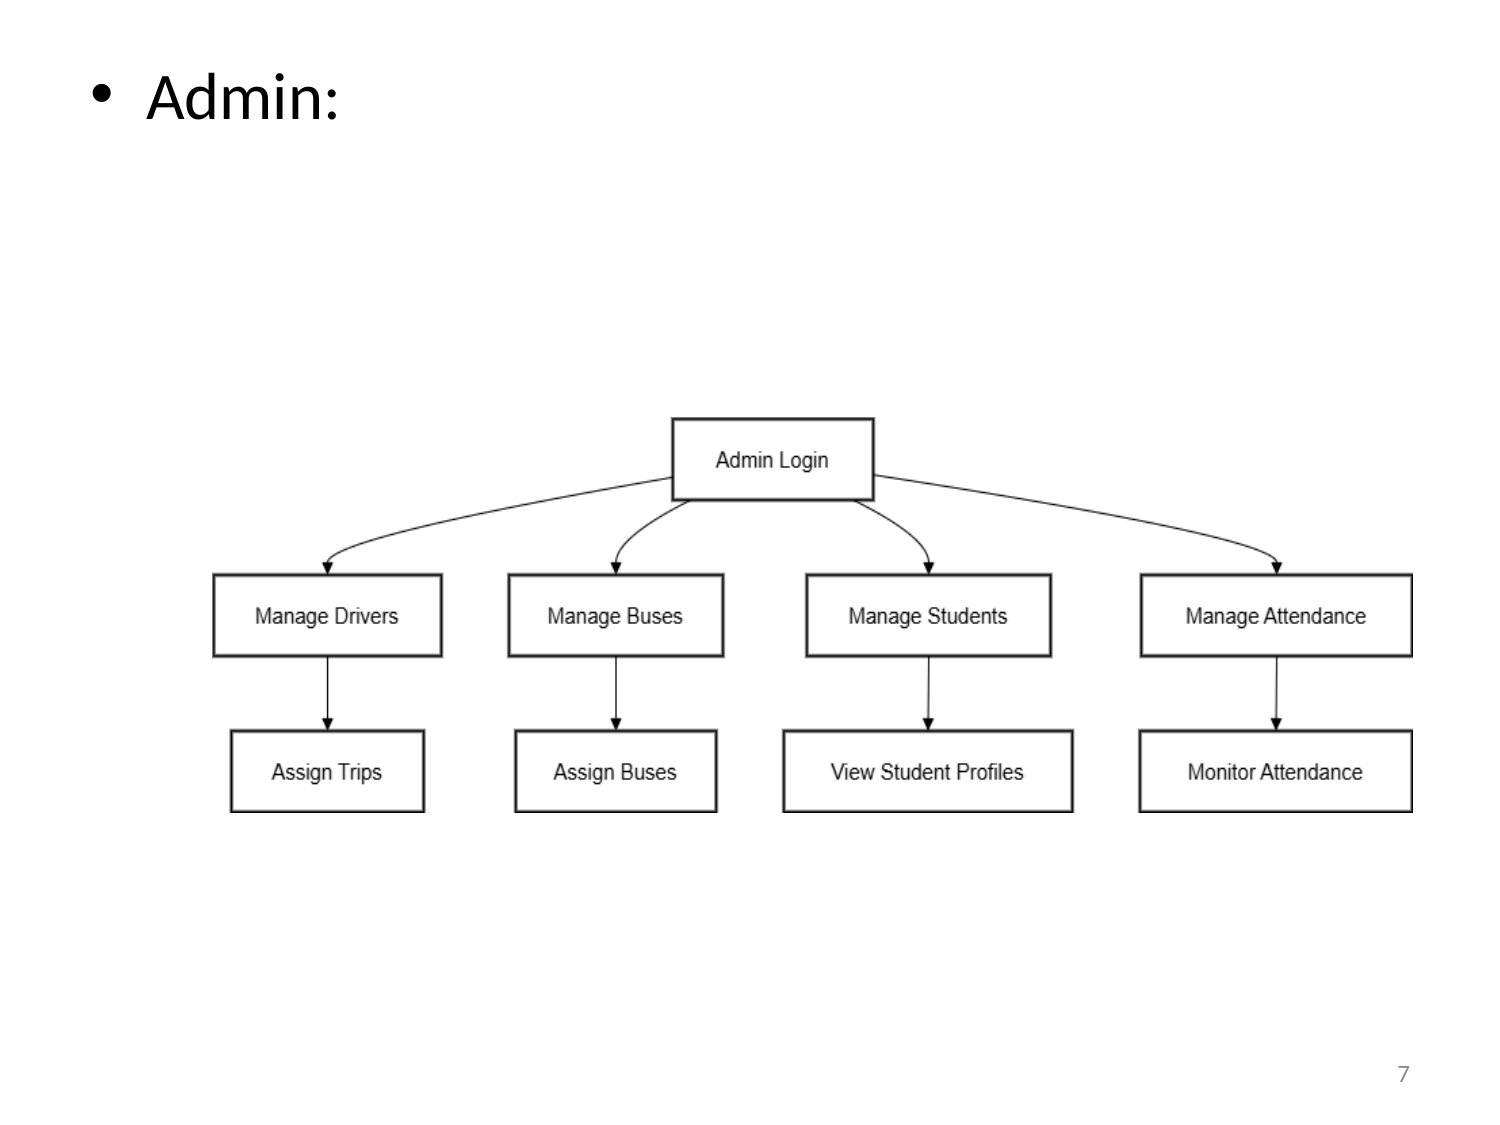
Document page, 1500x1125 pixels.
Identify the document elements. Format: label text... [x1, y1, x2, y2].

list Admin: [75, 45, 1425, 1005]
slide_number 7 [1074, 1042, 1425, 1103]
picture [212, 417, 1413, 813]
